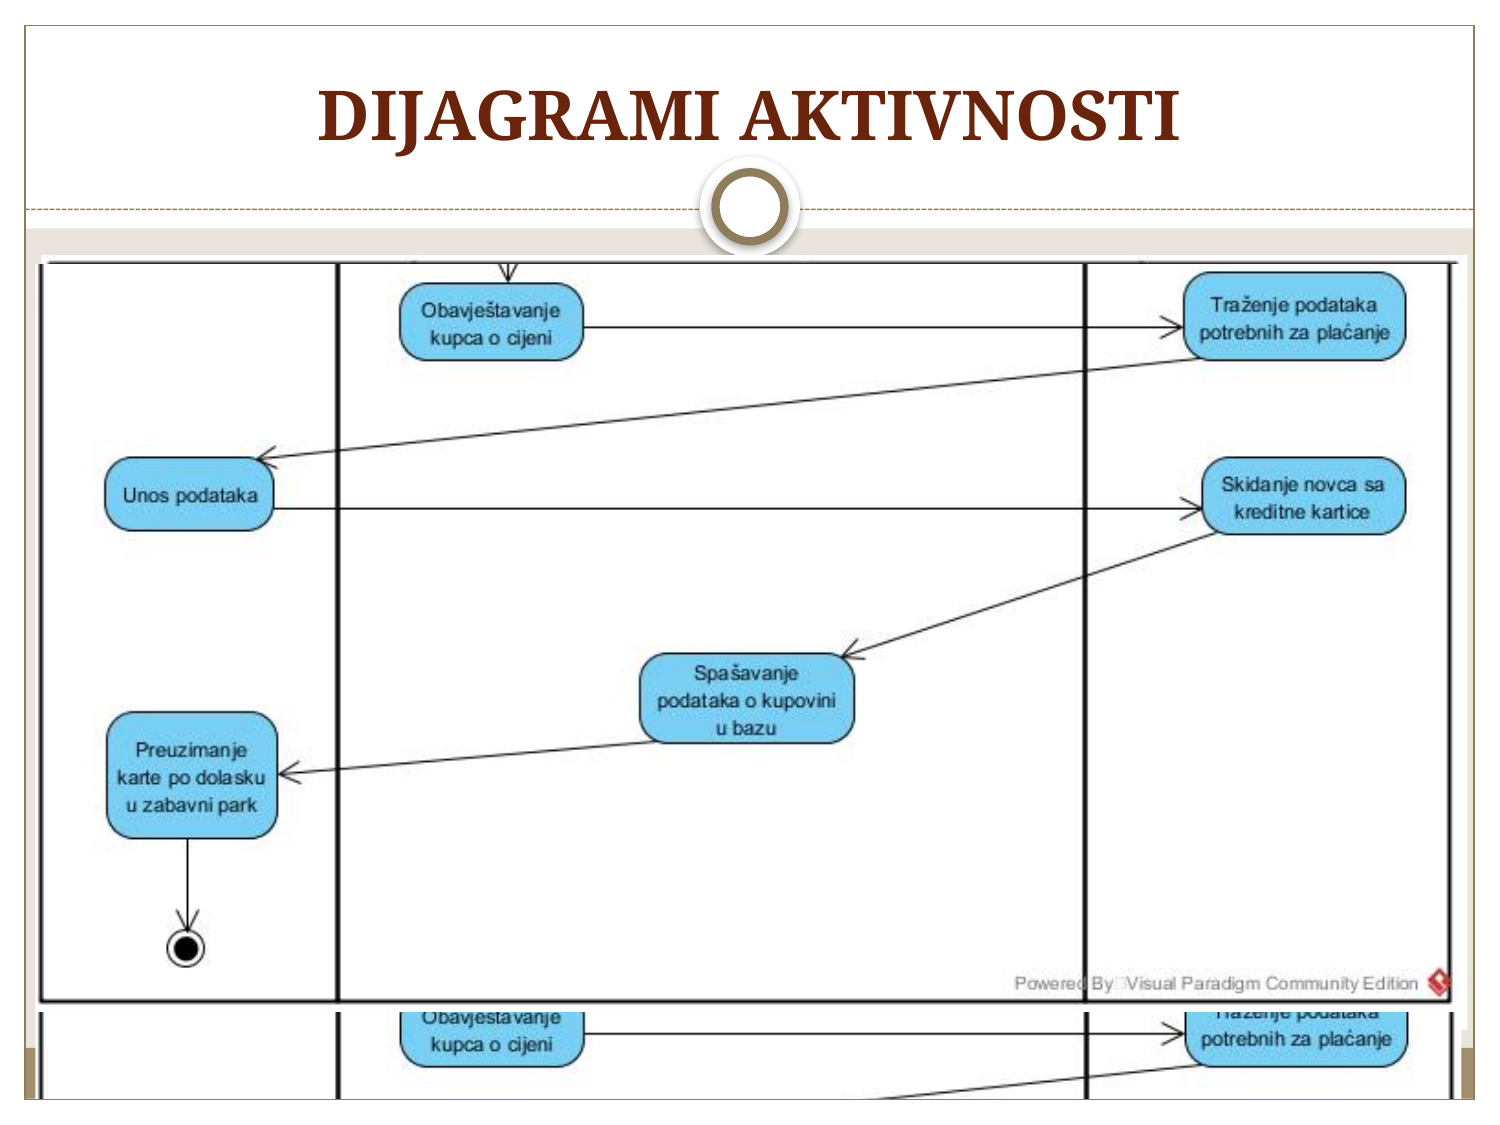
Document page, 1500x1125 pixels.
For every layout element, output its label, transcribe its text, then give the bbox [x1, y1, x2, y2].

picture [34, 255, 1468, 1099]
title DIJAGRAMI AKTIVNOSTI [49, 37, 1450, 162]
